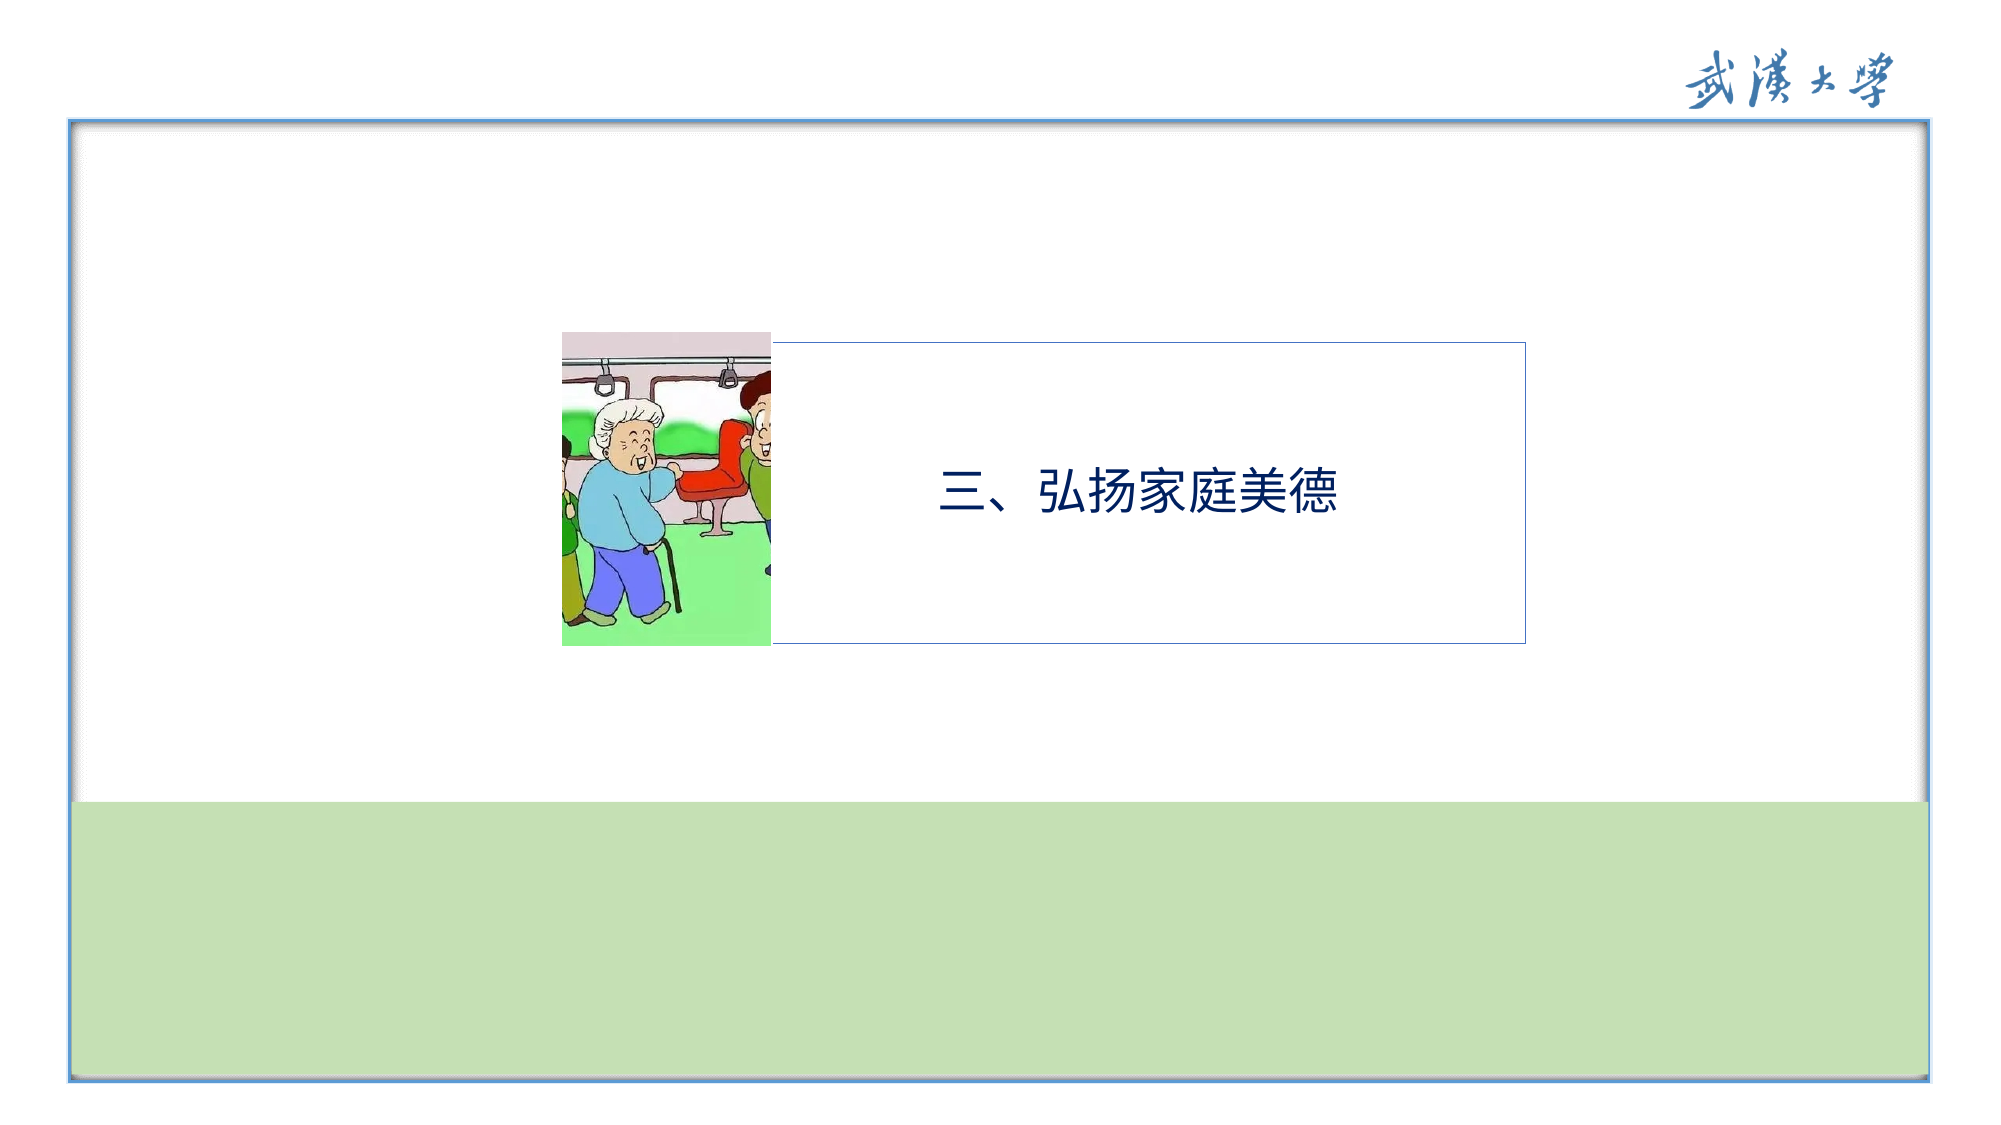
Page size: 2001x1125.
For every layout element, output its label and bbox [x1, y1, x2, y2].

picture [66, 117, 1933, 1084]
text_box [70, 801, 1929, 1075]
text_box [561, 123, 1566, 883]
